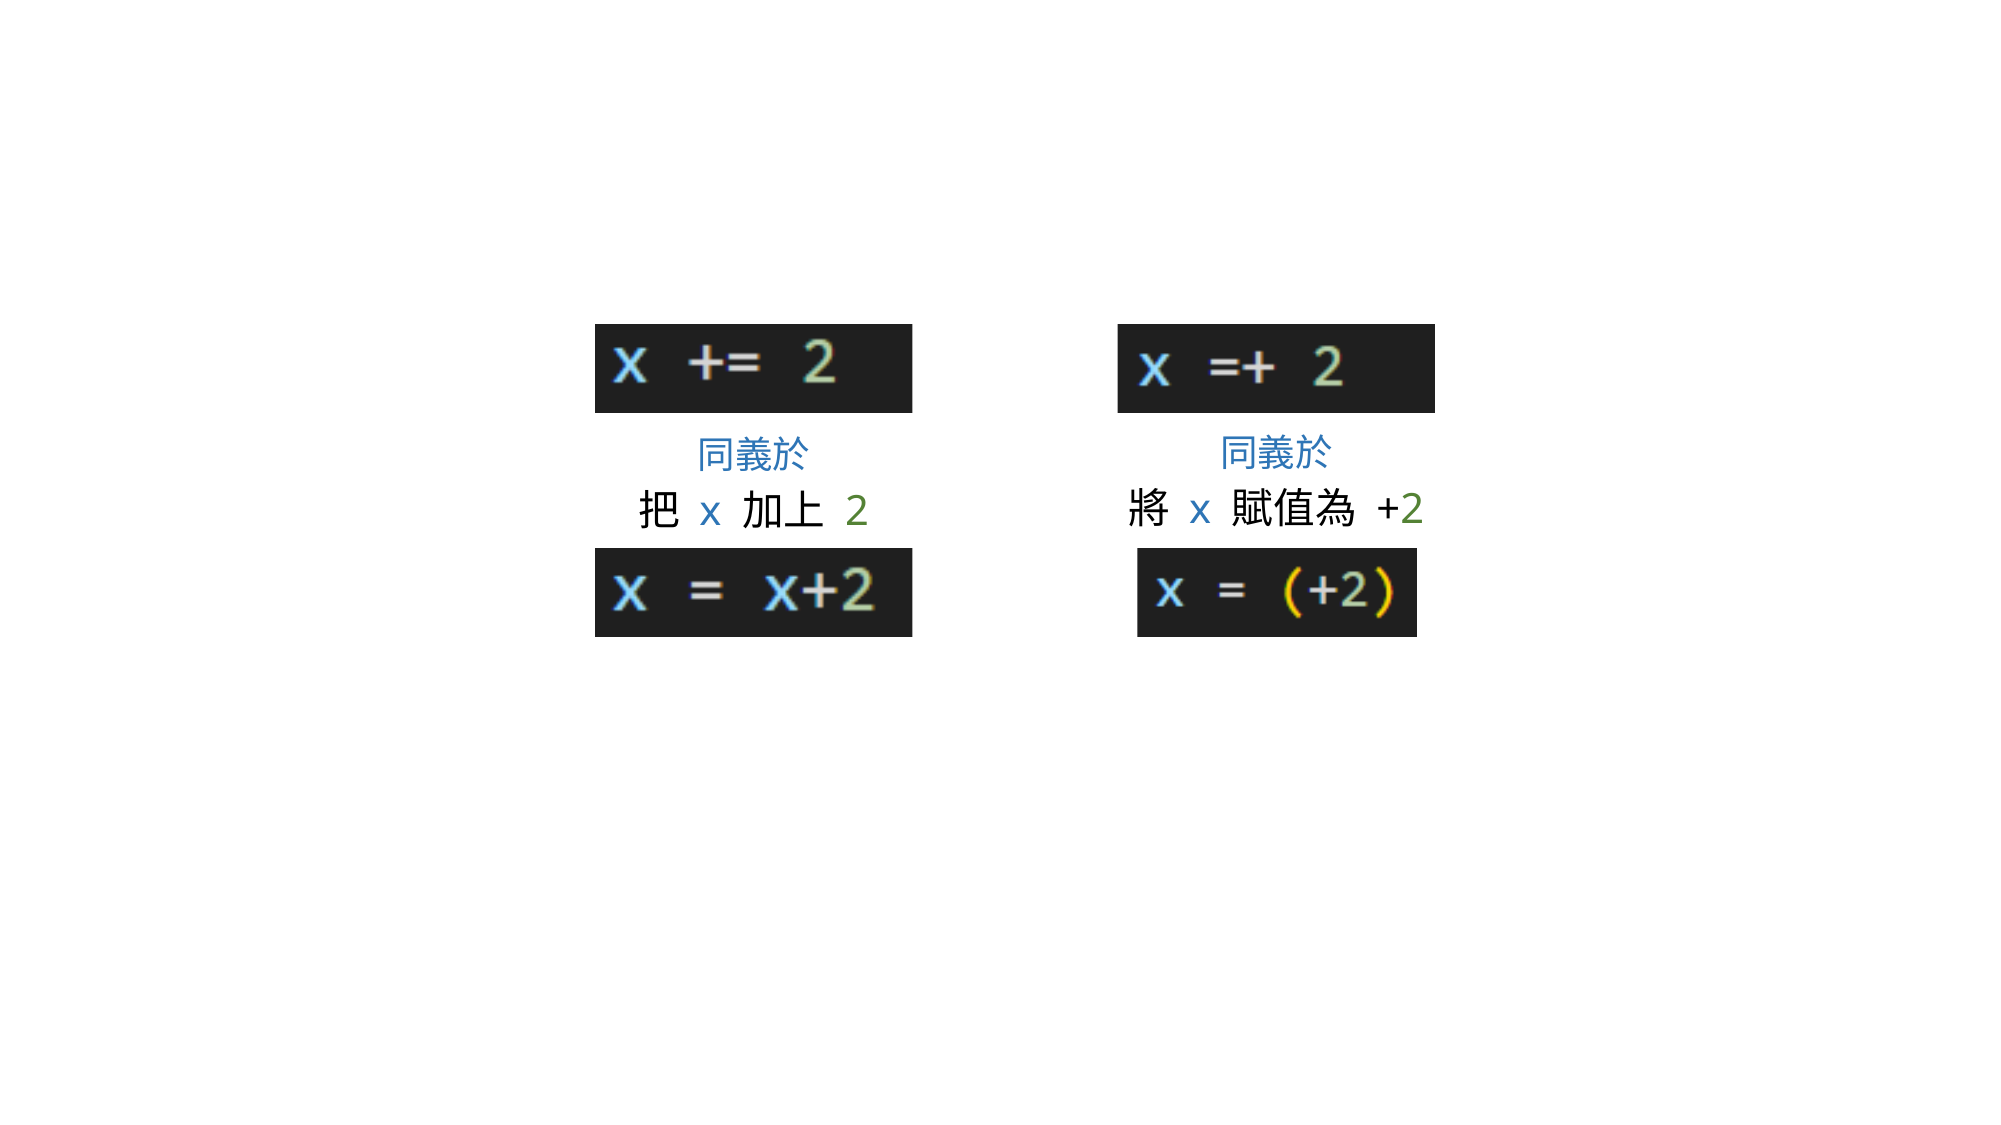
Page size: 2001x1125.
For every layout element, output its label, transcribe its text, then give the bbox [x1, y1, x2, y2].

text_box 同義於 [661, 423, 846, 476]
picture [1137, 548, 1417, 638]
text_box 同義於 [1183, 421, 1369, 474]
text_box 將 x 賦值為 +2 [1098, 474, 1454, 540]
picture [595, 548, 913, 638]
text_box 把 x 加上 2 [576, 476, 932, 542]
picture [595, 324, 913, 413]
picture [1117, 324, 1435, 413]
